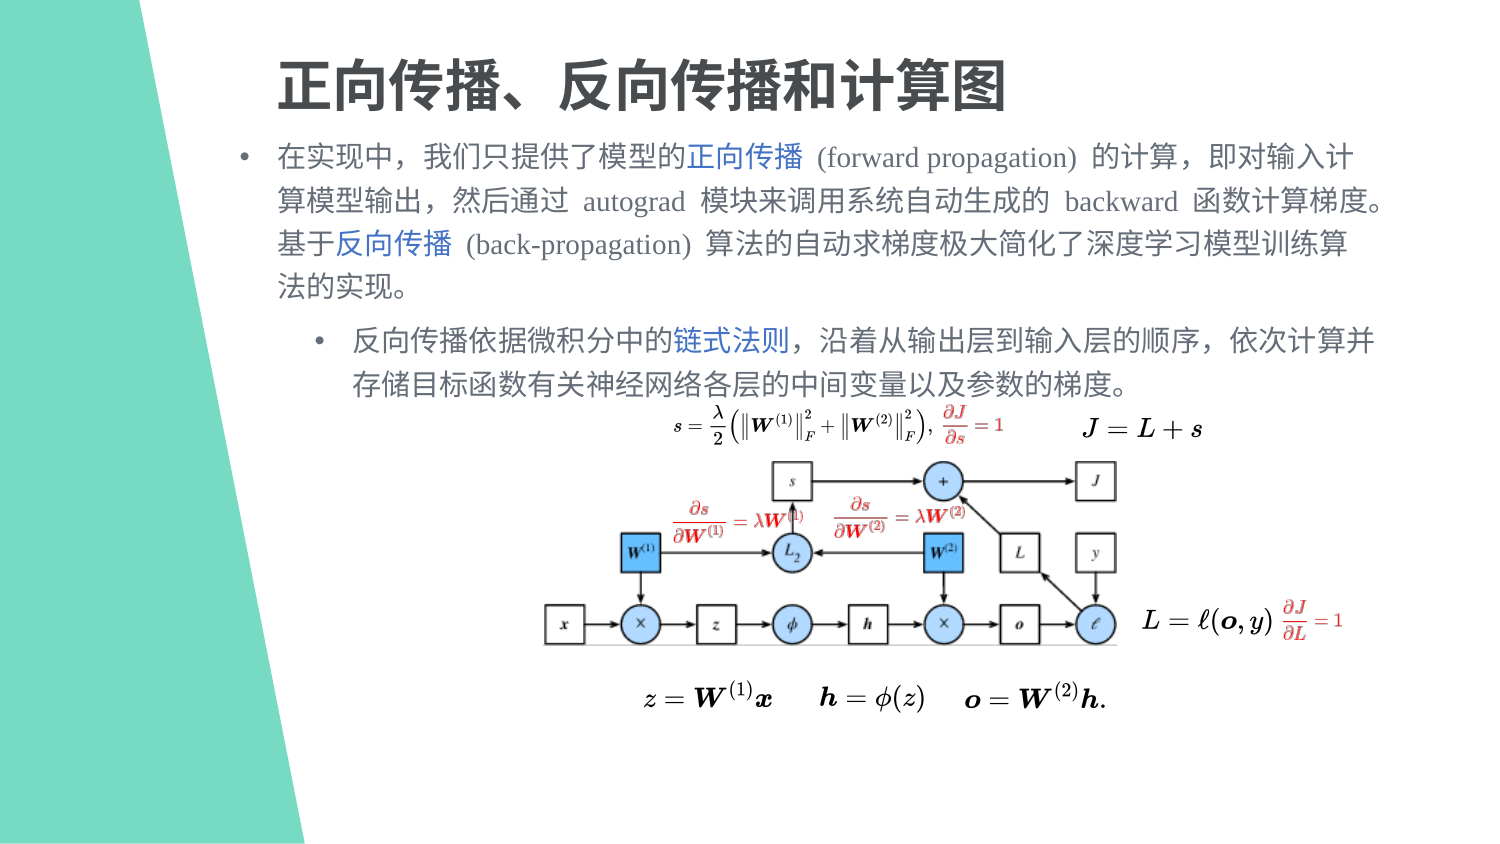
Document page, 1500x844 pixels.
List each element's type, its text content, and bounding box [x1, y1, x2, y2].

picture [673, 405, 933, 445]
picture [643, 680, 773, 714]
picture [964, 681, 1107, 715]
picture [1081, 412, 1203, 445]
picture [543, 461, 1117, 646]
text_box 正向传播、反向传播和计算图 [261, 50, 1069, 122]
text_box 在实现中，我们只提供了模型的正向传播 (forward propagation) 的计算，即对输入计算模型输出，然后通过 autograd 模块来调用系统自动生成的 backward 函数计算梯度。基于反向传播 (back-propagation) 算法的自动求梯度极大简化了深度学习模型训练算法的实现。 反向传播依据微积分中的链式法则，沿着从输出层到输入层的顺序，依次计算并存储目标函数有关神经网络各层的中间变量以及参数的梯度。 [224, 122, 1393, 809]
picture [819, 681, 926, 713]
picture [1141, 604, 1274, 636]
text_box [0, 0, 305, 844]
picture [943, 404, 1003, 444]
picture [1283, 599, 1342, 640]
